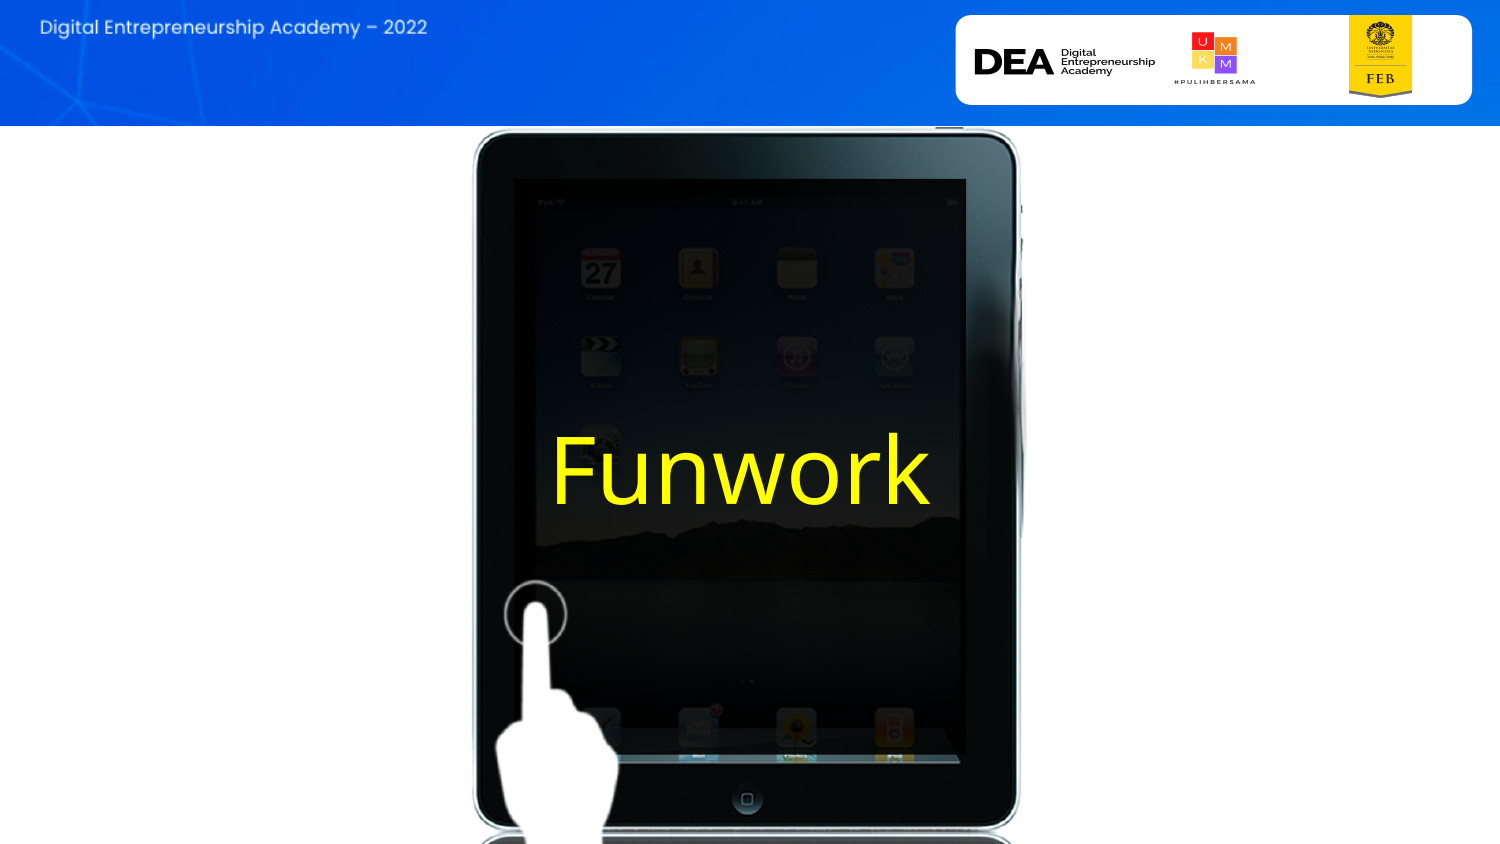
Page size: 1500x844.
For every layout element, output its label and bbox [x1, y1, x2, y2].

picture [327, 127, 1173, 844]
text_box [937, 7, 1473, 112]
picture [0, 0, 1500, 126]
